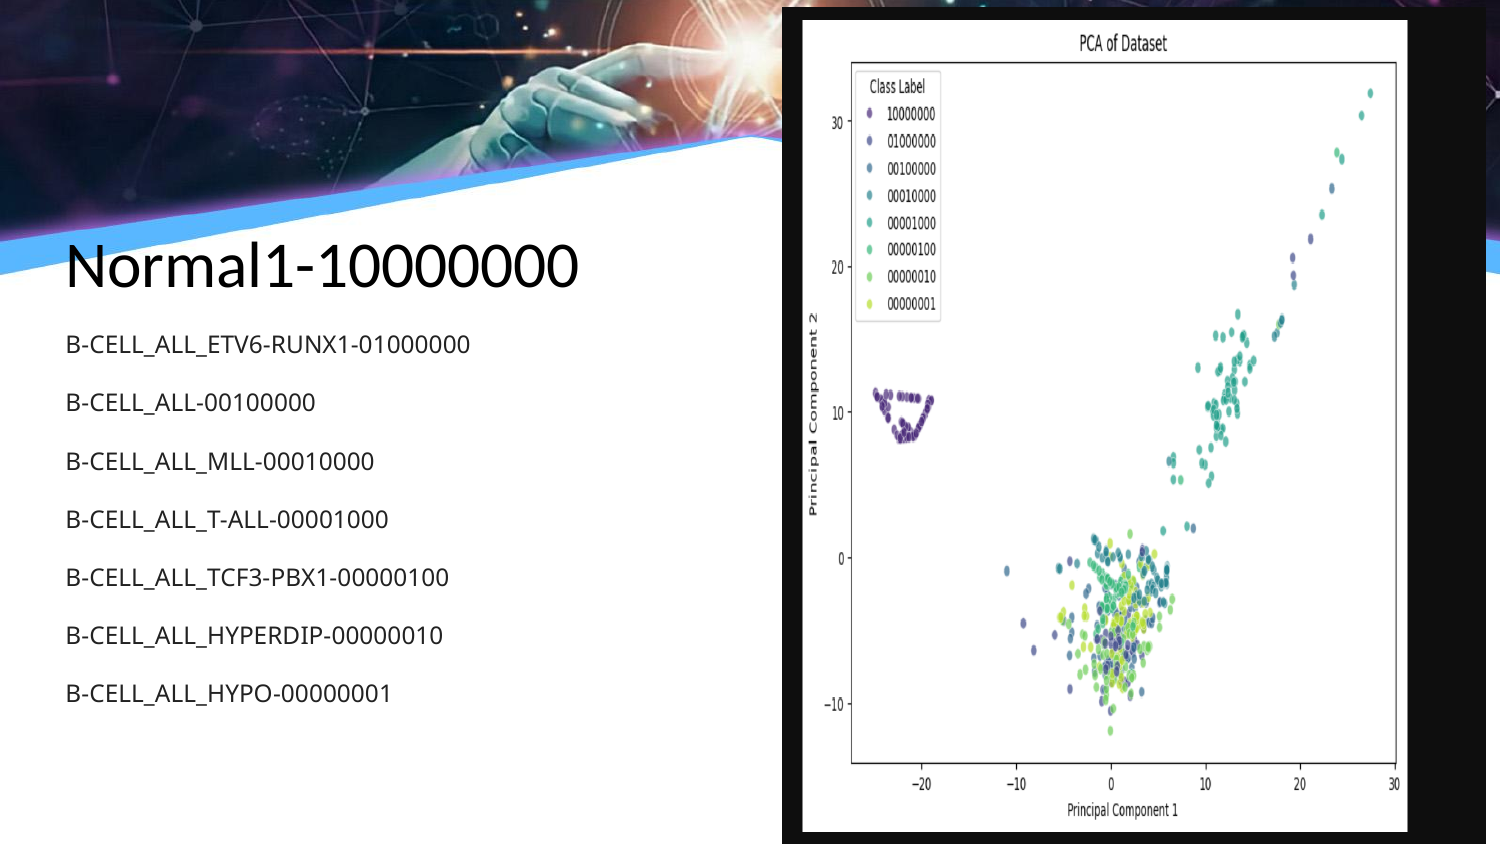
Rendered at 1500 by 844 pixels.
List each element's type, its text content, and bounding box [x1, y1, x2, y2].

list Normal1-10000000 B-CELL_ALL_ETV6-RUNX1-01000000 B-CELL_ALL-00100000 B-CELL_ALL_MLL-00010000 B-CELL_ALL_T-ALL-00001000 B-CELL_ALL_TCF3-PBX1-00000100 B-CELL_ALL_HYPERDIP-00000010 B-CELL_ALL_HYPO-00000001 [50, 195, 777, 725]
picture [0, 0, 1500, 844]
title [134, 138, 777, 195]
